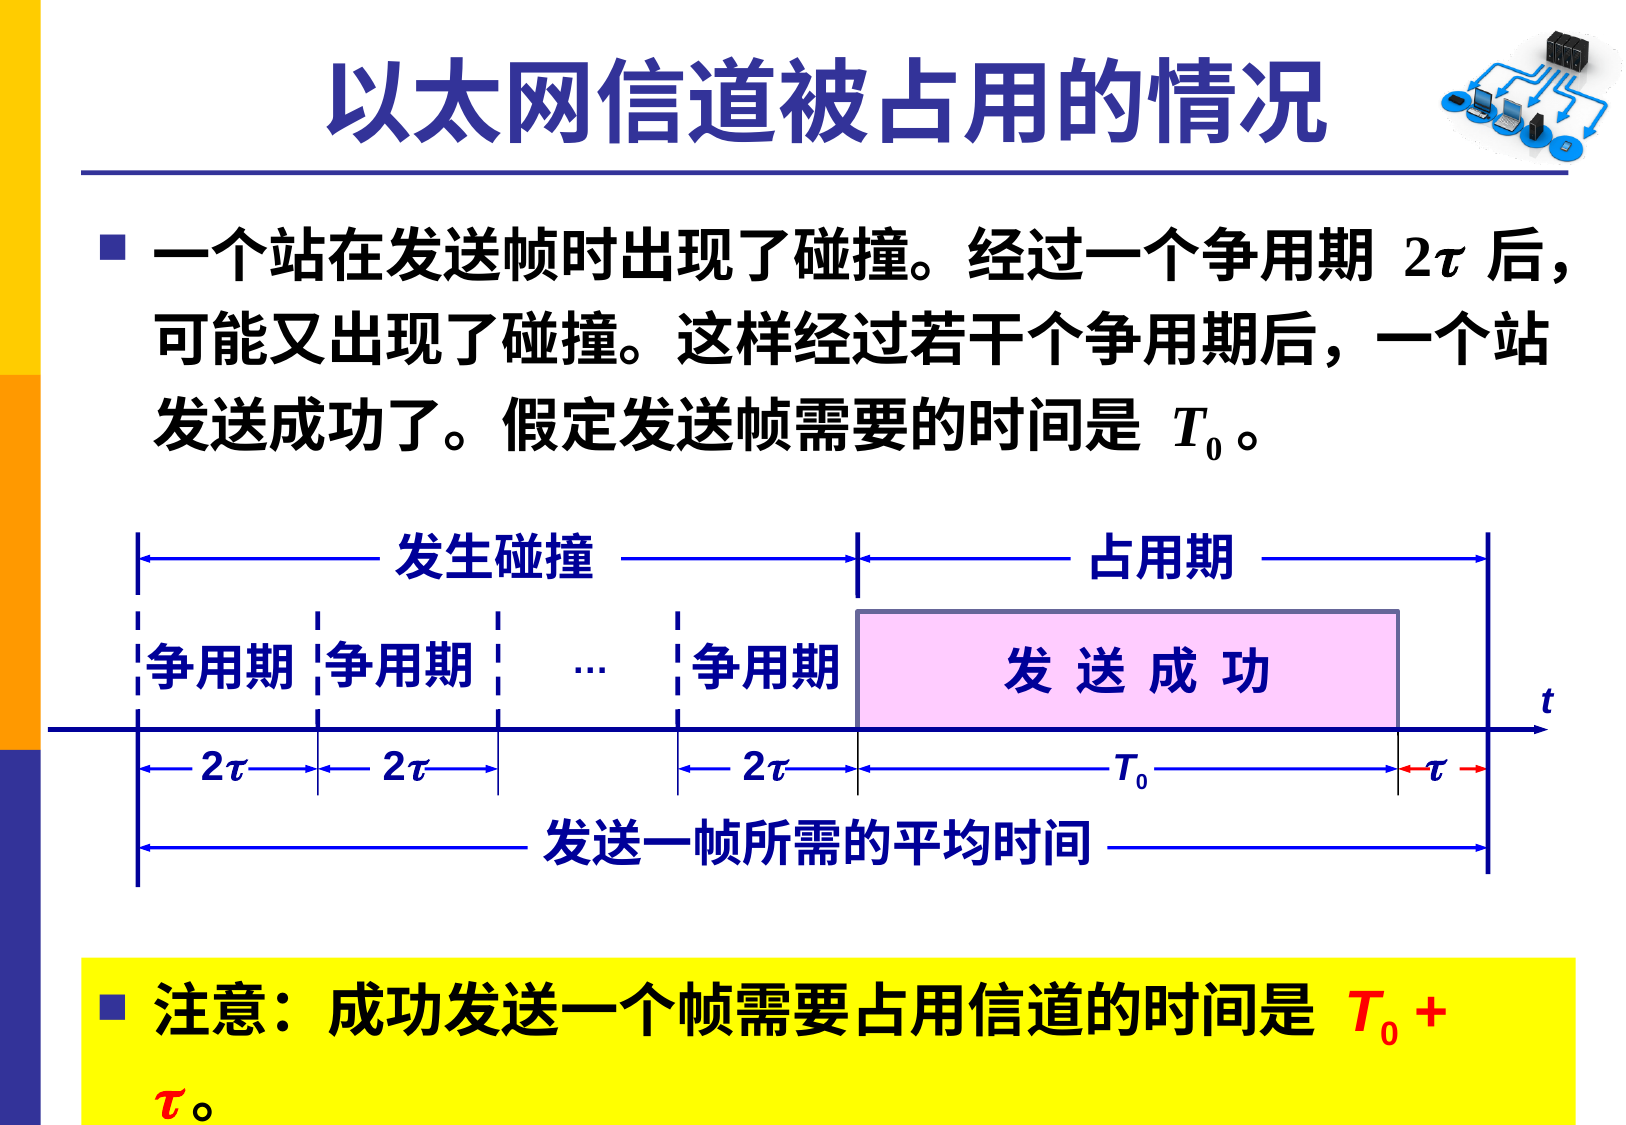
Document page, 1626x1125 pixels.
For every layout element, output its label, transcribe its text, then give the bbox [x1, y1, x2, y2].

list 一个站在发送帧时出现了碰撞。经过一个争用期 2 后，可能又出现了碰撞。这样经过若干个争用期后，一个站发送成功了。假定发送帧需要的时间是 T0。 [81, 196, 1569, 438]
text_box 注意：成功发送一个帧需要占用信道的时间是 T0 + 。 [81, 957, 1576, 1125]
picture [1438, 30, 1624, 165]
title 以太网信道被占用的情况 [81, 30, 1569, 161]
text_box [47, 518, 1569, 888]
